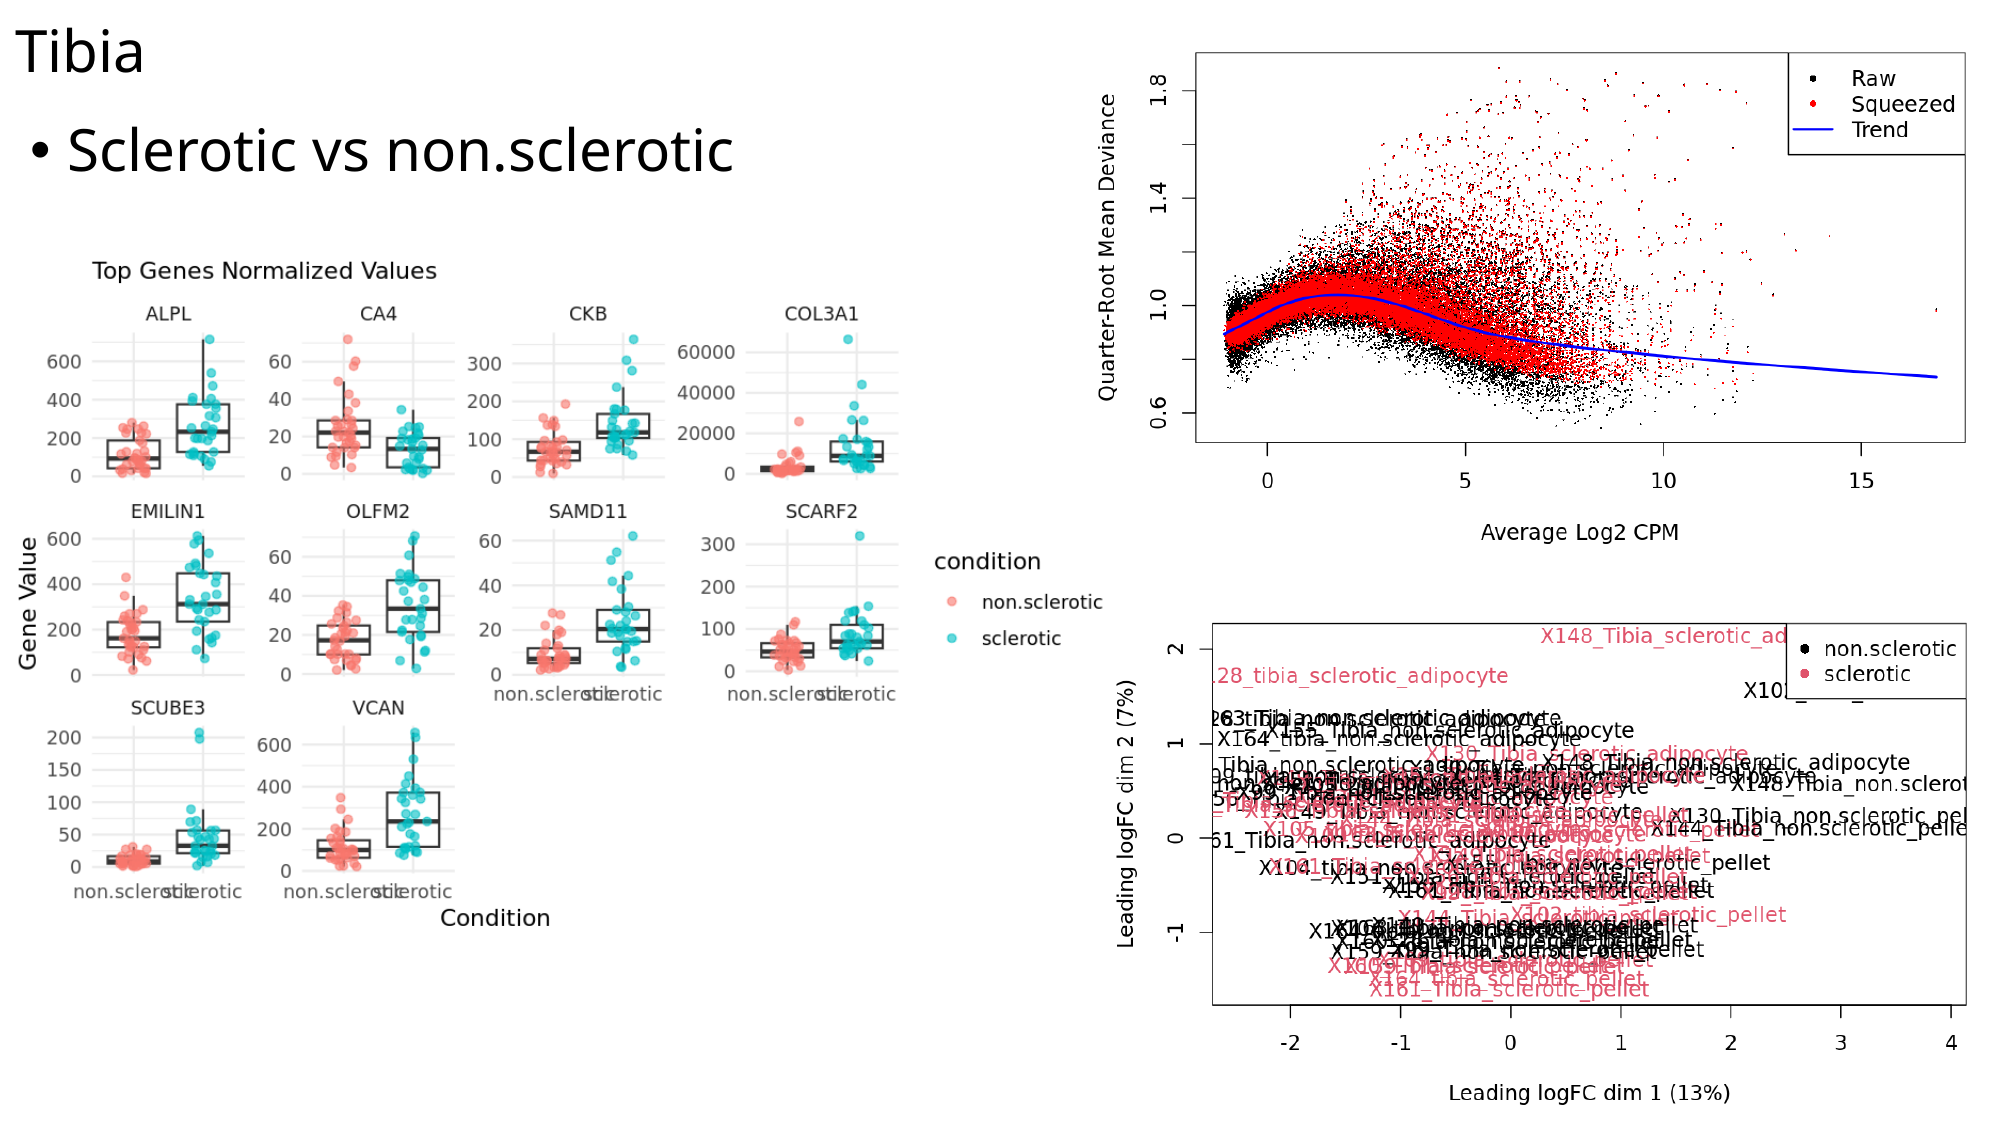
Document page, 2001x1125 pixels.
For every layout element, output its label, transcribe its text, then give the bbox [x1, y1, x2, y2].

picture [6, 0, 2000, 1125]
title Tibia [0, 0, 407, 198]
list Sclerotic vs non.sclerotic [15, 114, 1090, 249]
